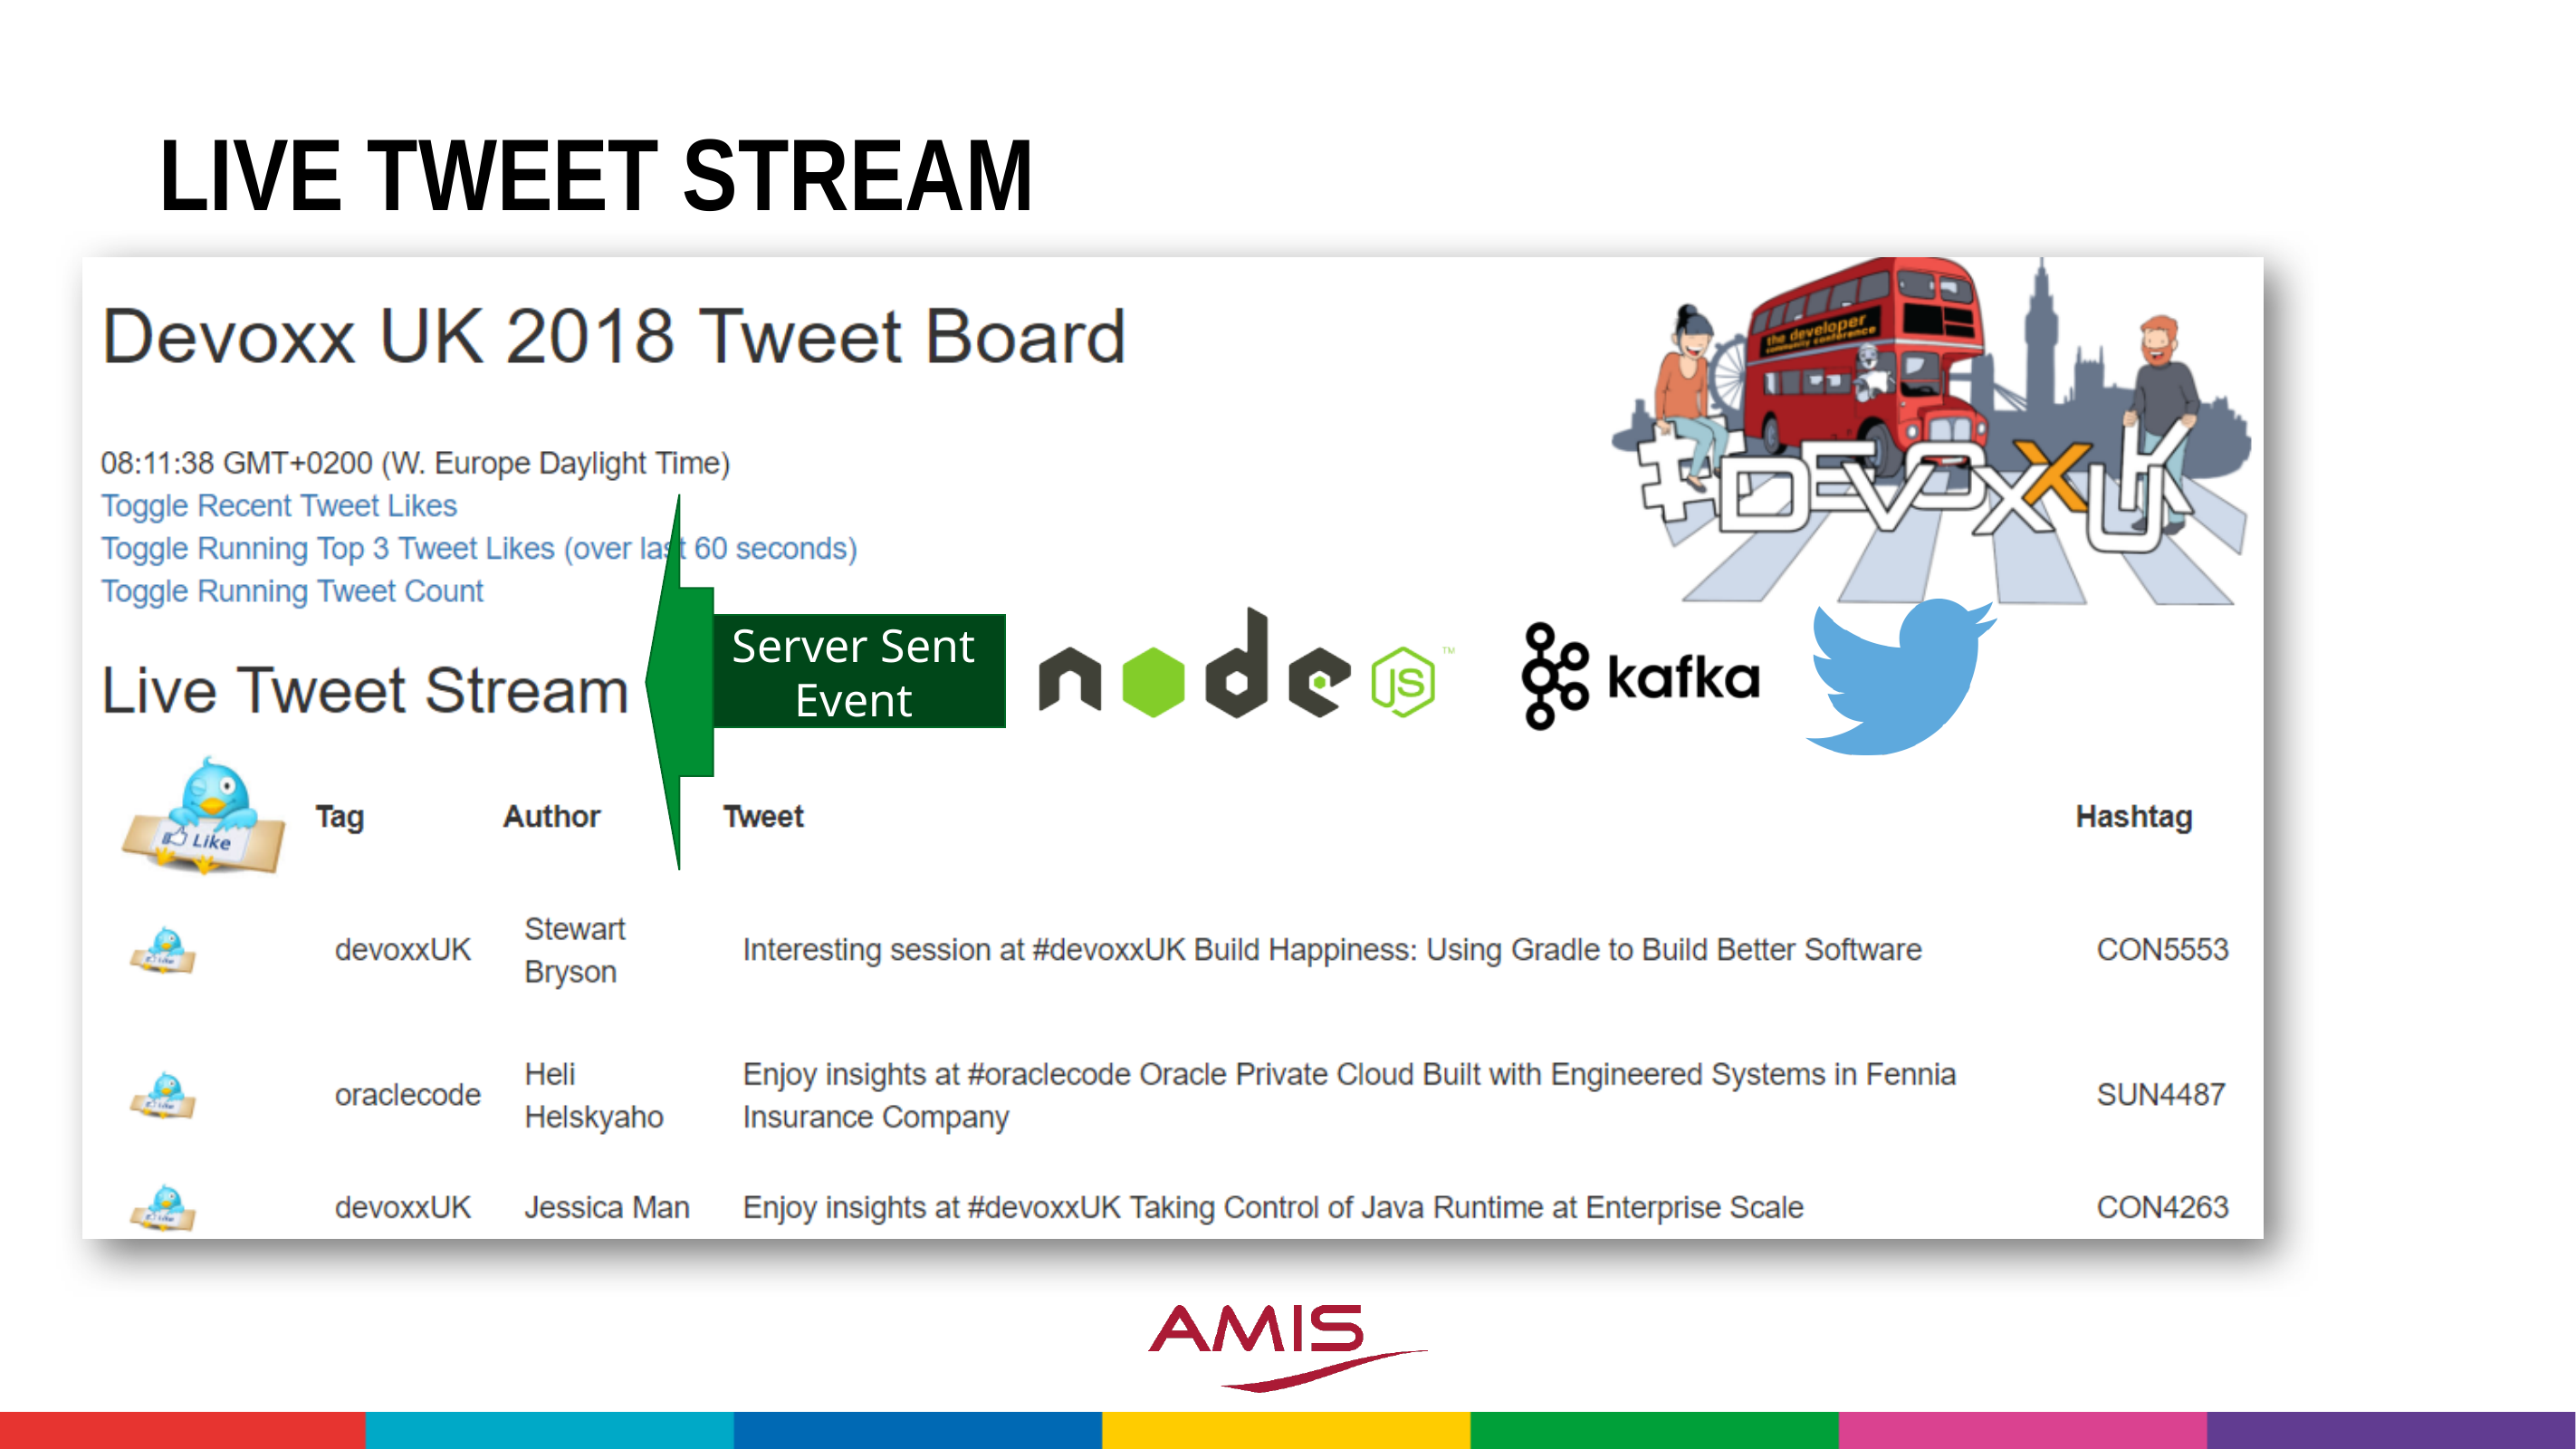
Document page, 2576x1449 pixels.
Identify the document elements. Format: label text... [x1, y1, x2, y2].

picture [82, 257, 2264, 1239]
picture [0, 1412, 733, 1449]
title Live tweet stream [145, 125, 2059, 257]
picture [735, 1412, 2576, 1449]
picture [1148, 1305, 1428, 1393]
